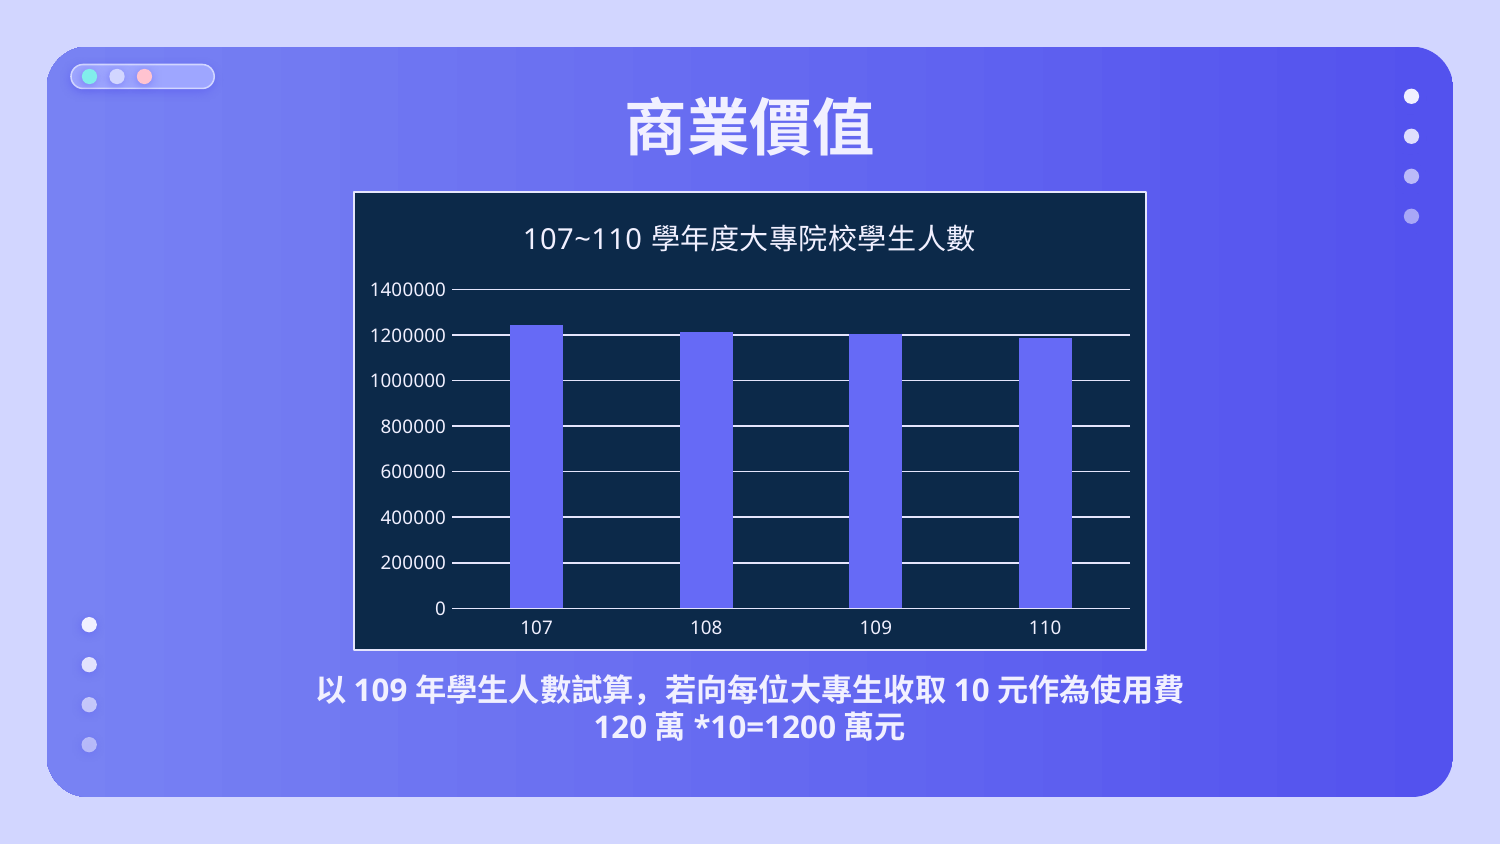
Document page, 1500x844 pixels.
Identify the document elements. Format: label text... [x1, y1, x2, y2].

subtitle 以109年學生人數試算，若向每位大專生收取10元作為使用費 120萬*10=1200萬元 [293, 660, 1207, 755]
chart [352, 191, 1147, 651]
title 商業價值 [118, 72, 1382, 167]
